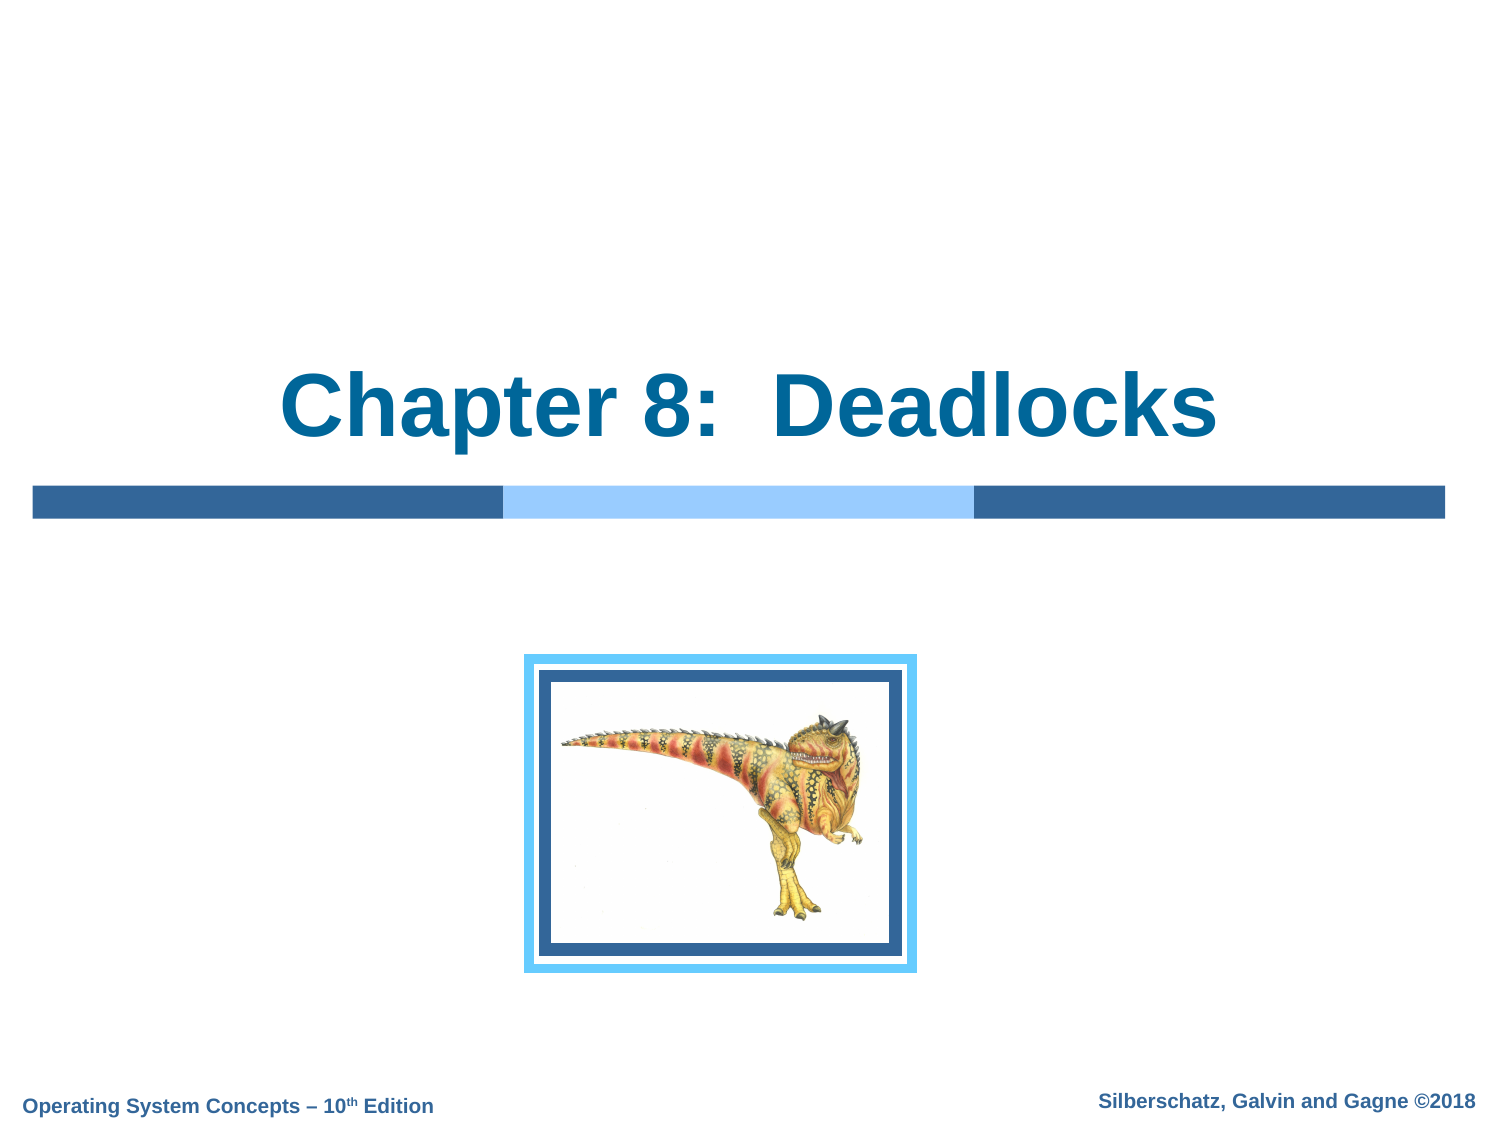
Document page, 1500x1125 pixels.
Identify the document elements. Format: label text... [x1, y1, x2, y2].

picture [551, 682, 889, 943]
title Chapter 8: Deadlocks [112, 112, 1388, 462]
